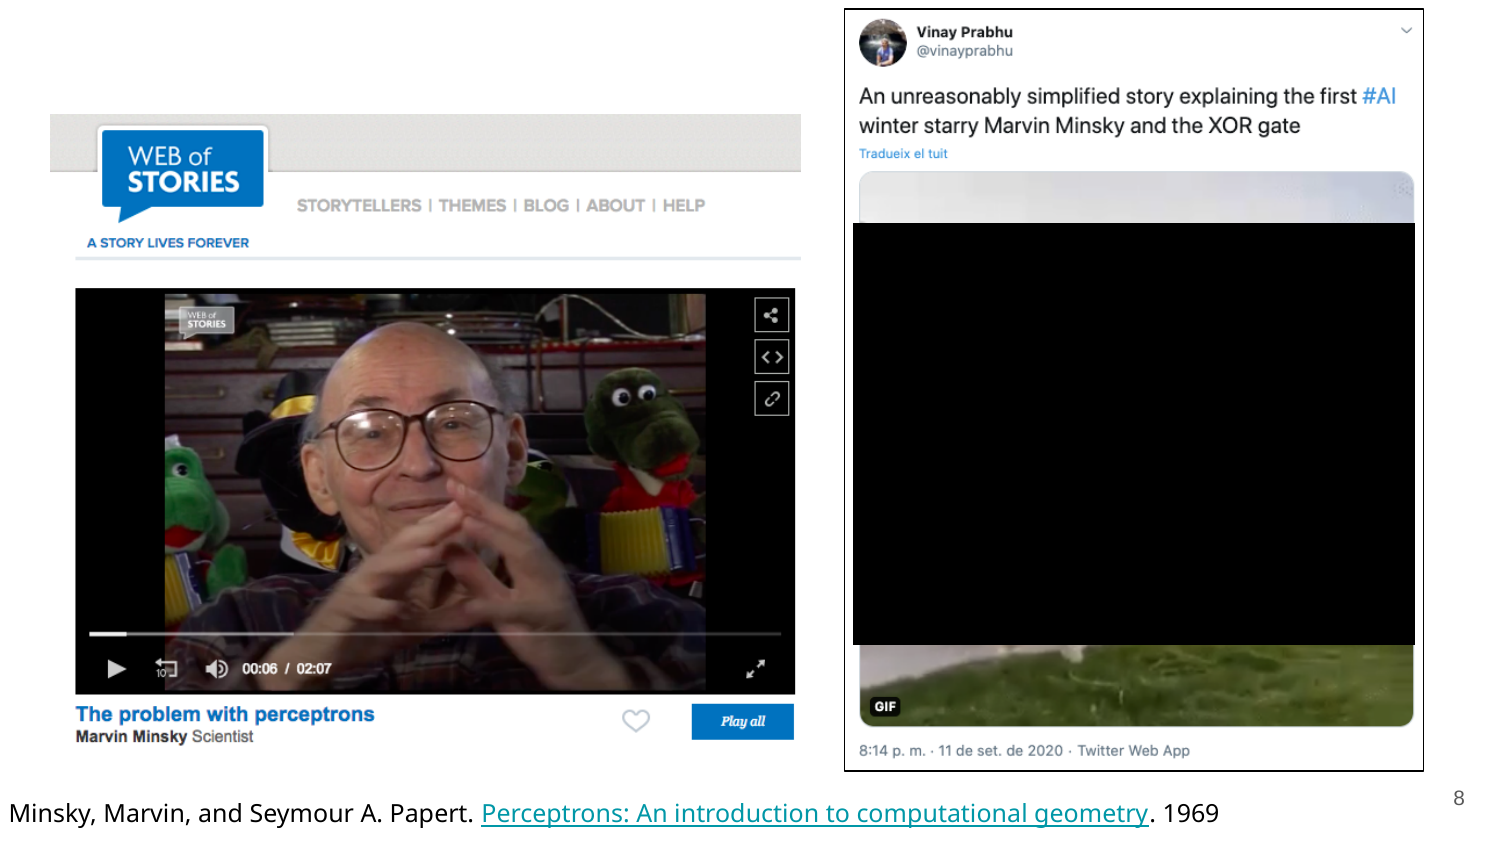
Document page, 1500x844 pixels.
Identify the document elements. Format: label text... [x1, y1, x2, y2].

text_box Minsky, Marvin, and Seymour A. Papert. Perceptrons: An introduction to computational geometry. 1969 [0, 782, 1373, 838]
picture [844, 9, 1424, 771]
picture [49, 114, 801, 748]
slide_number ‹#› [1389, 764, 1480, 830]
